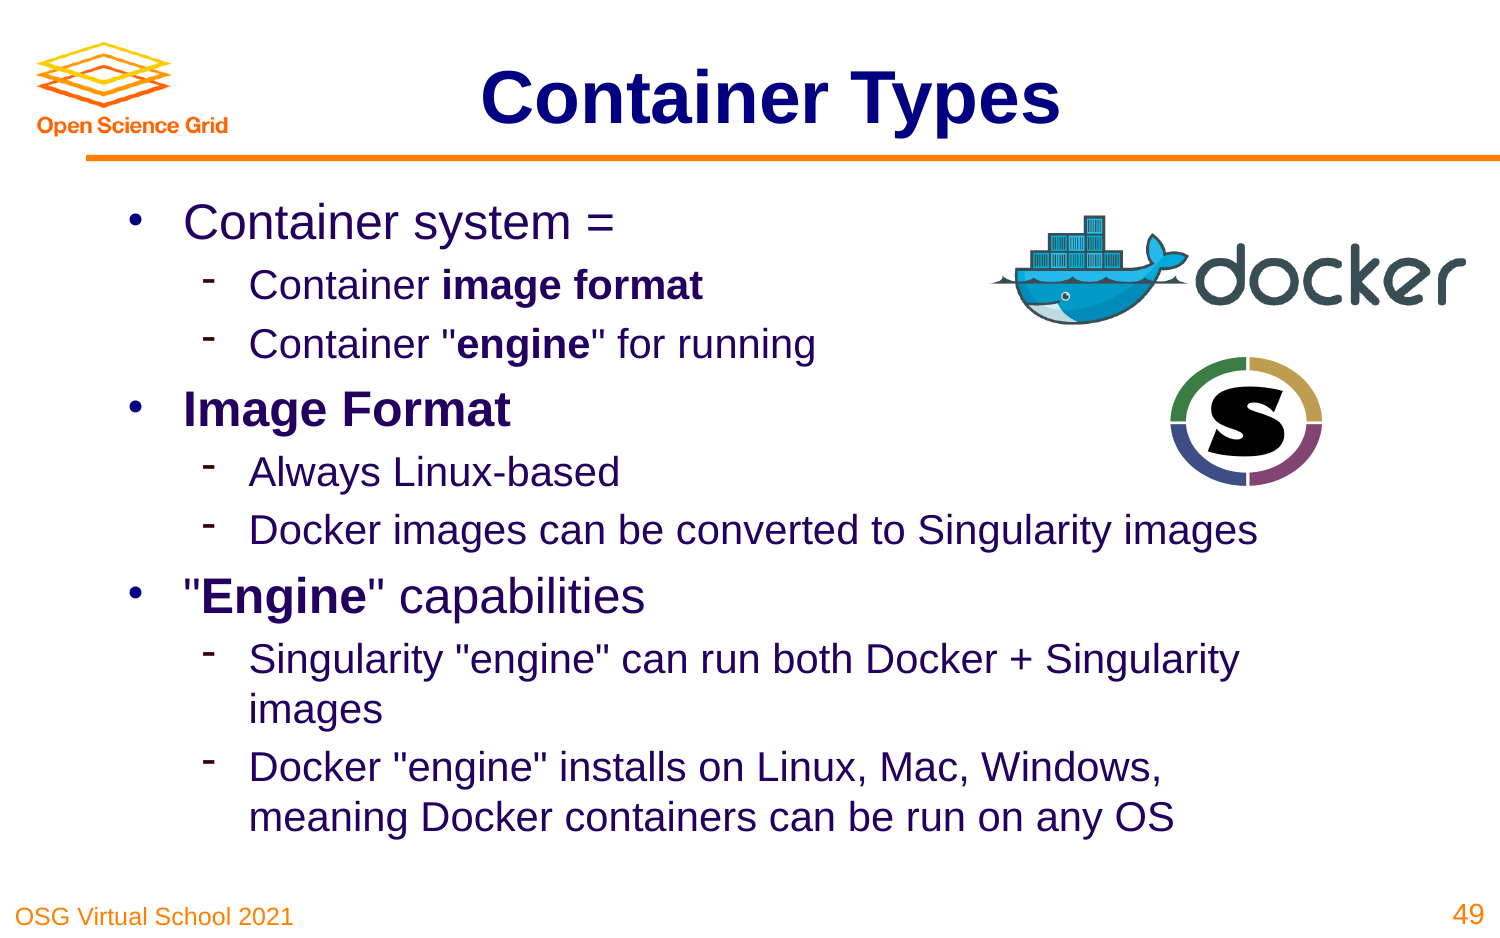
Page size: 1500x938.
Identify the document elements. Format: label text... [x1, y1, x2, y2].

list Container system = Container image format Container "engine" for running Image Format Always Linux-based Docker images can be converted to Singularity images "Engine" capabilities Singularity "engine" can run both Docker + Singularity images Docker "engine" installs on Linux, Mac, Windows, meaning Docker containers can be run on any OS [111, 182, 1295, 857]
picture [990, 215, 1466, 326]
picture [17, 23, 201, 151]
slide_number 49 [1430, 874, 1500, 938]
title Container Types [201, 15, 1342, 172]
picture [1162, 351, 1342, 493]
